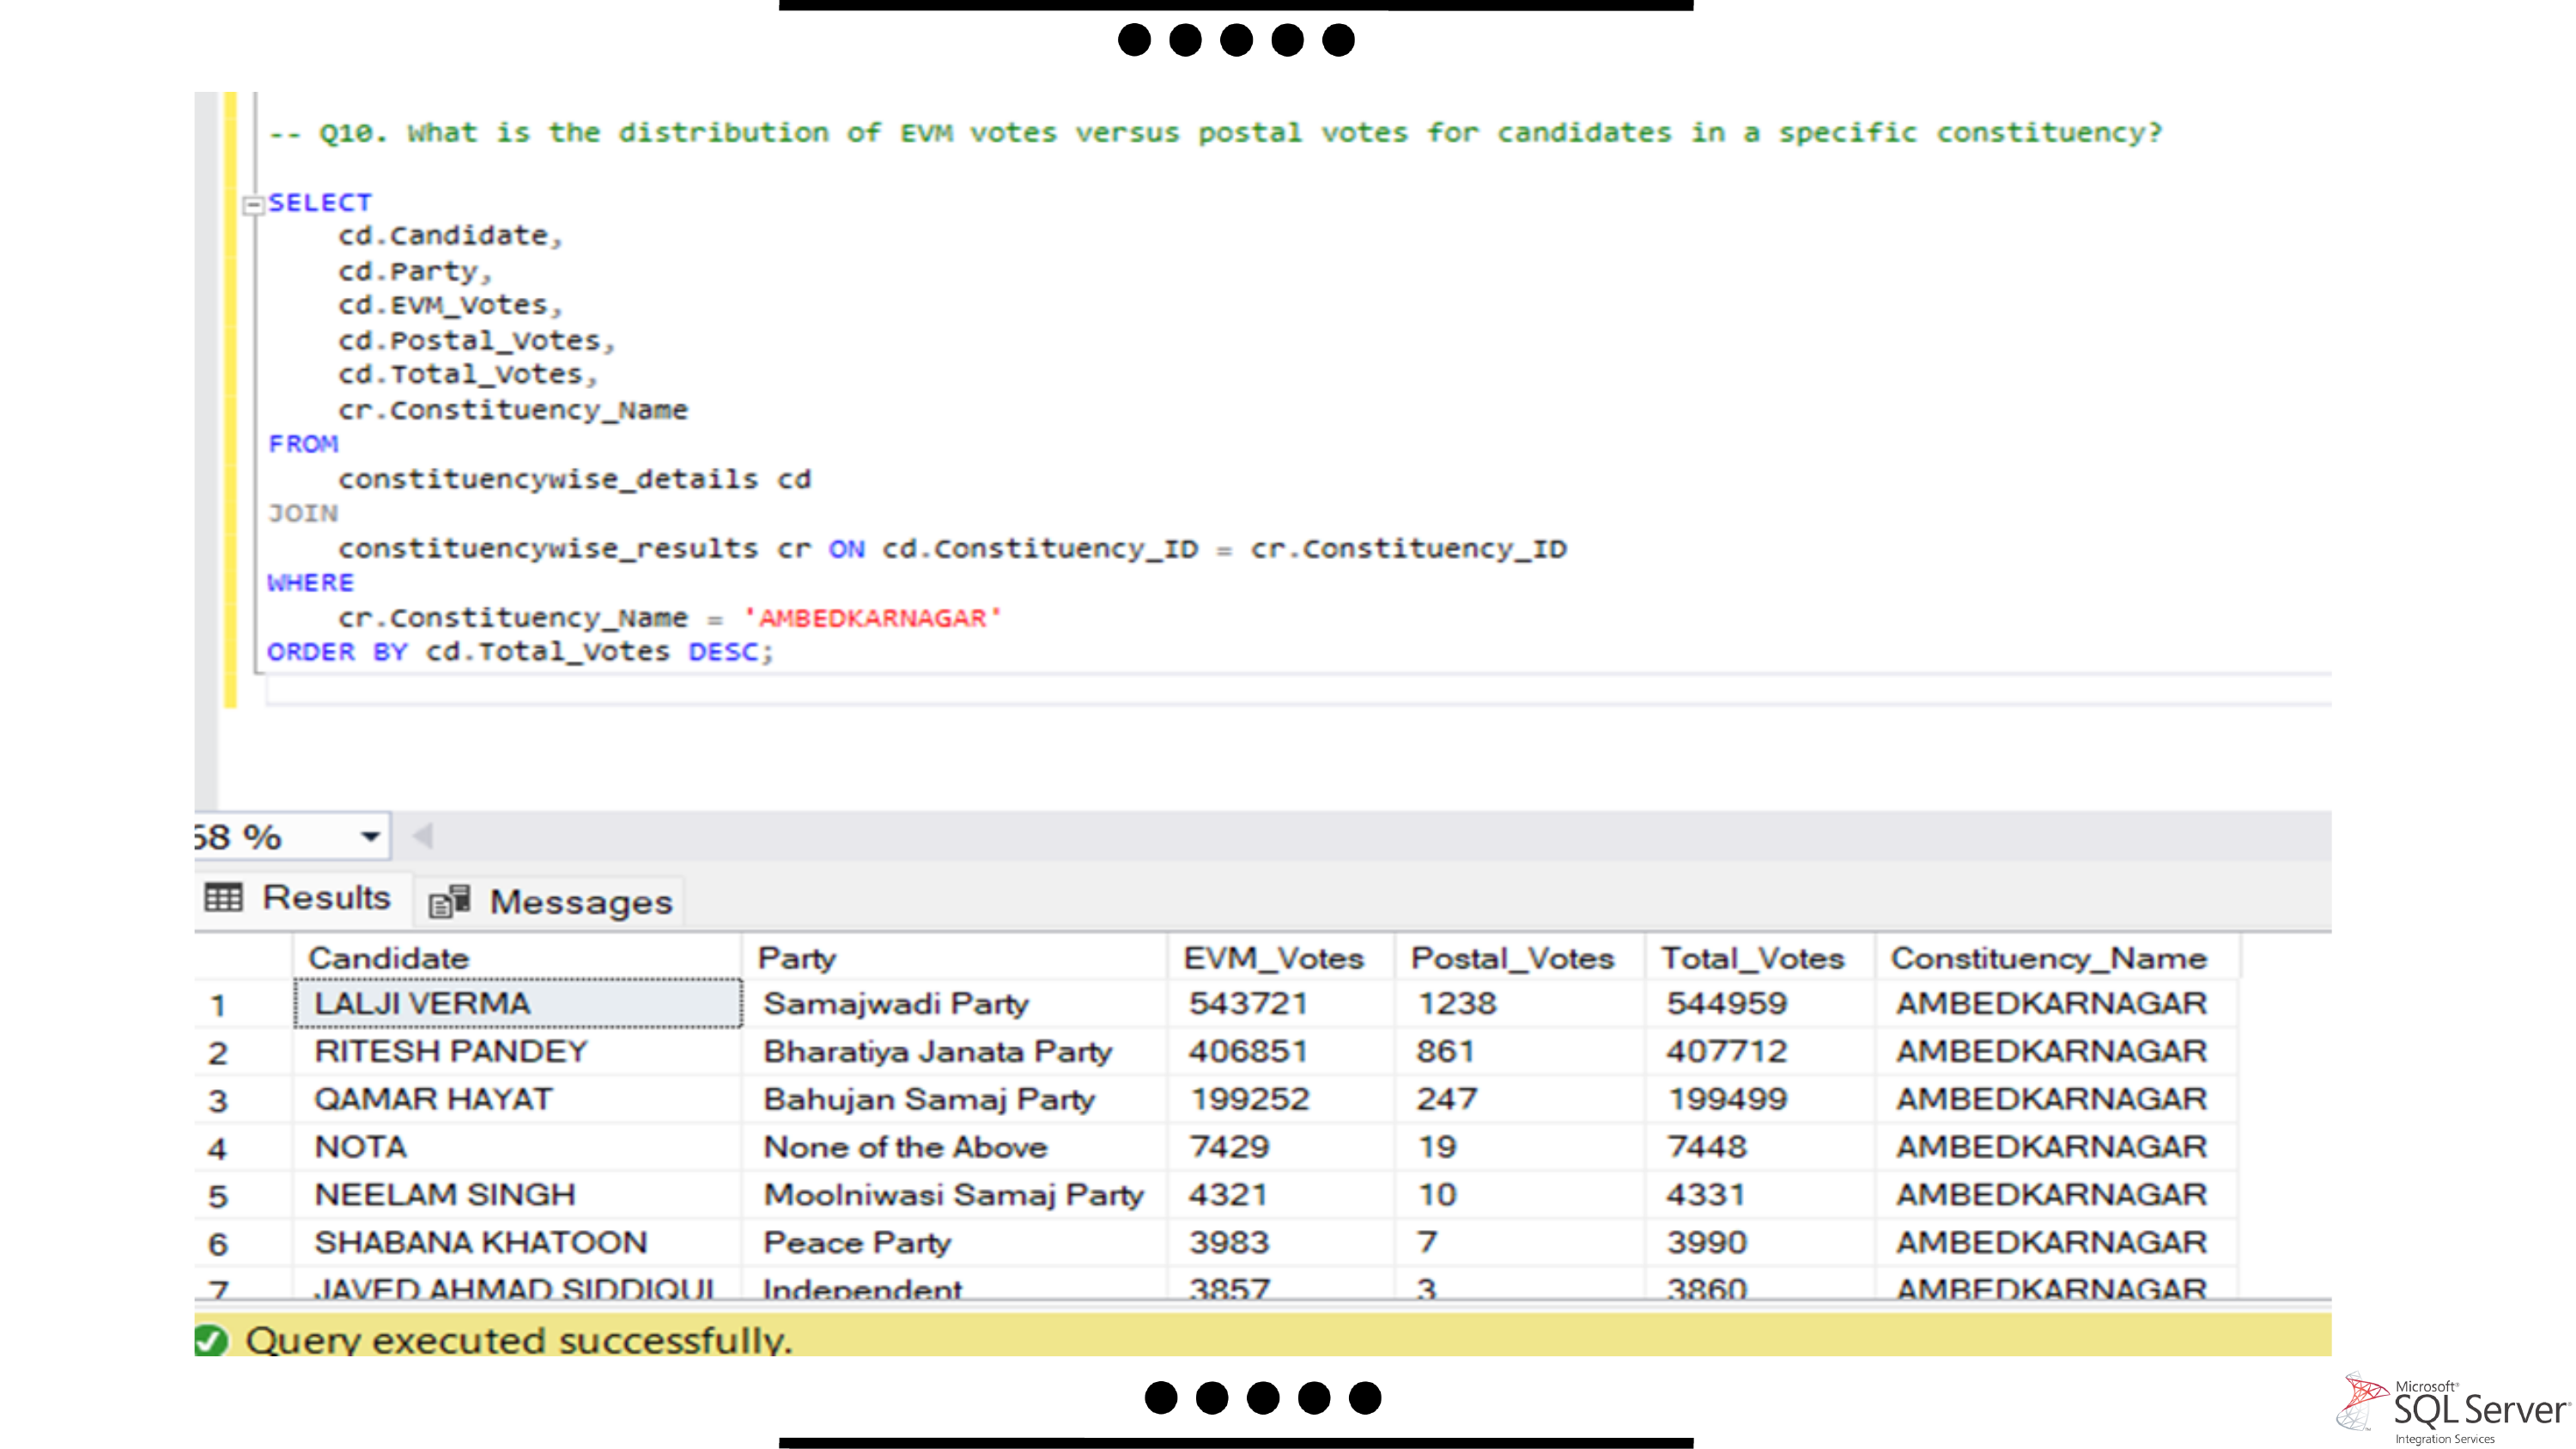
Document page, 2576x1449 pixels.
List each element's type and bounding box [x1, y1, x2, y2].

text_box [1118, 21, 1355, 58]
text_box [194, 92, 2332, 1356]
text_box [2331, 1365, 2576, 1449]
text_box [1145, 1379, 1382, 1416]
